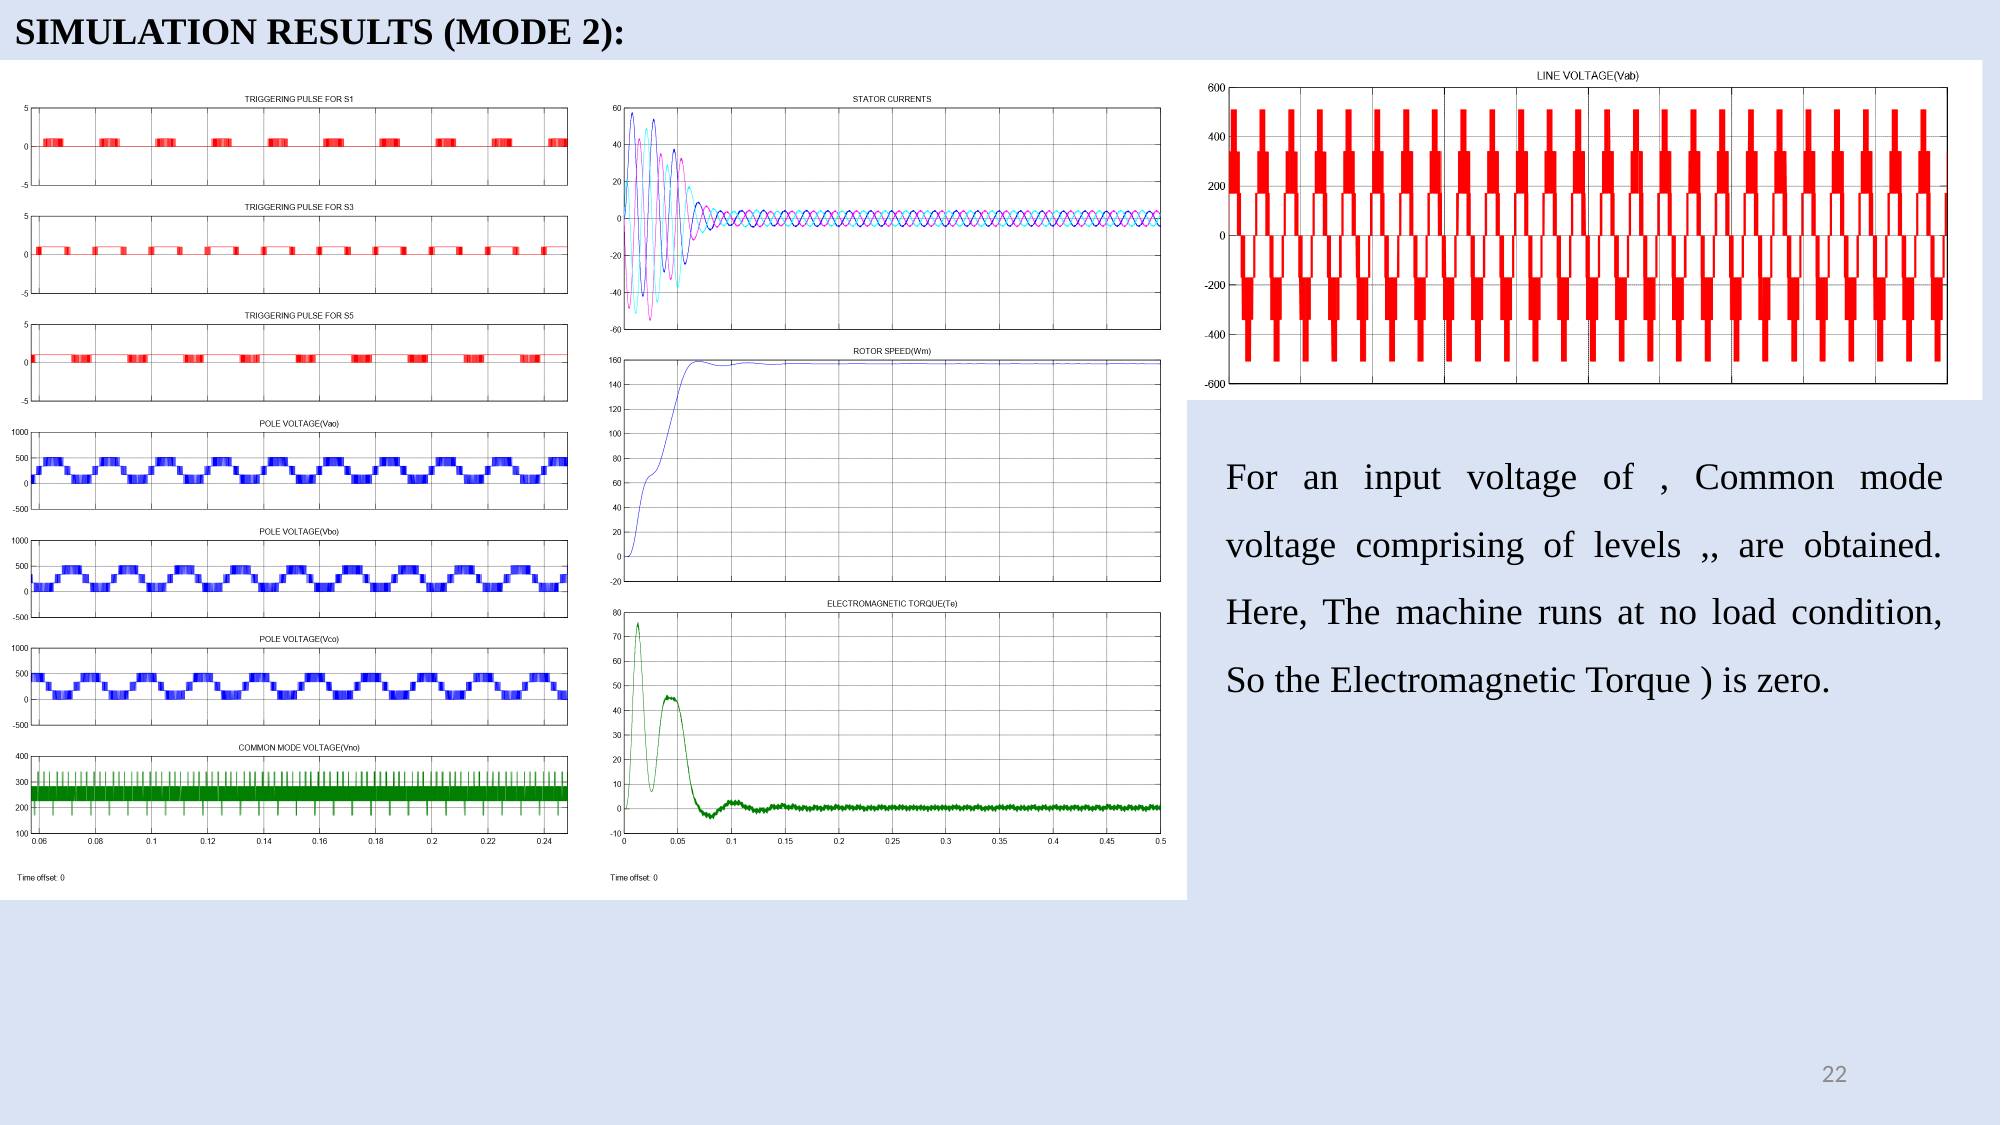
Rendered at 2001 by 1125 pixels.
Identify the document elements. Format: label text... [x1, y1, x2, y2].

slide_number 22 [1412, 1042, 1863, 1103]
picture [0, 60, 1983, 900]
text_box SIMULATION RESULTS (MODE 2): [0, 0, 1000, 60]
